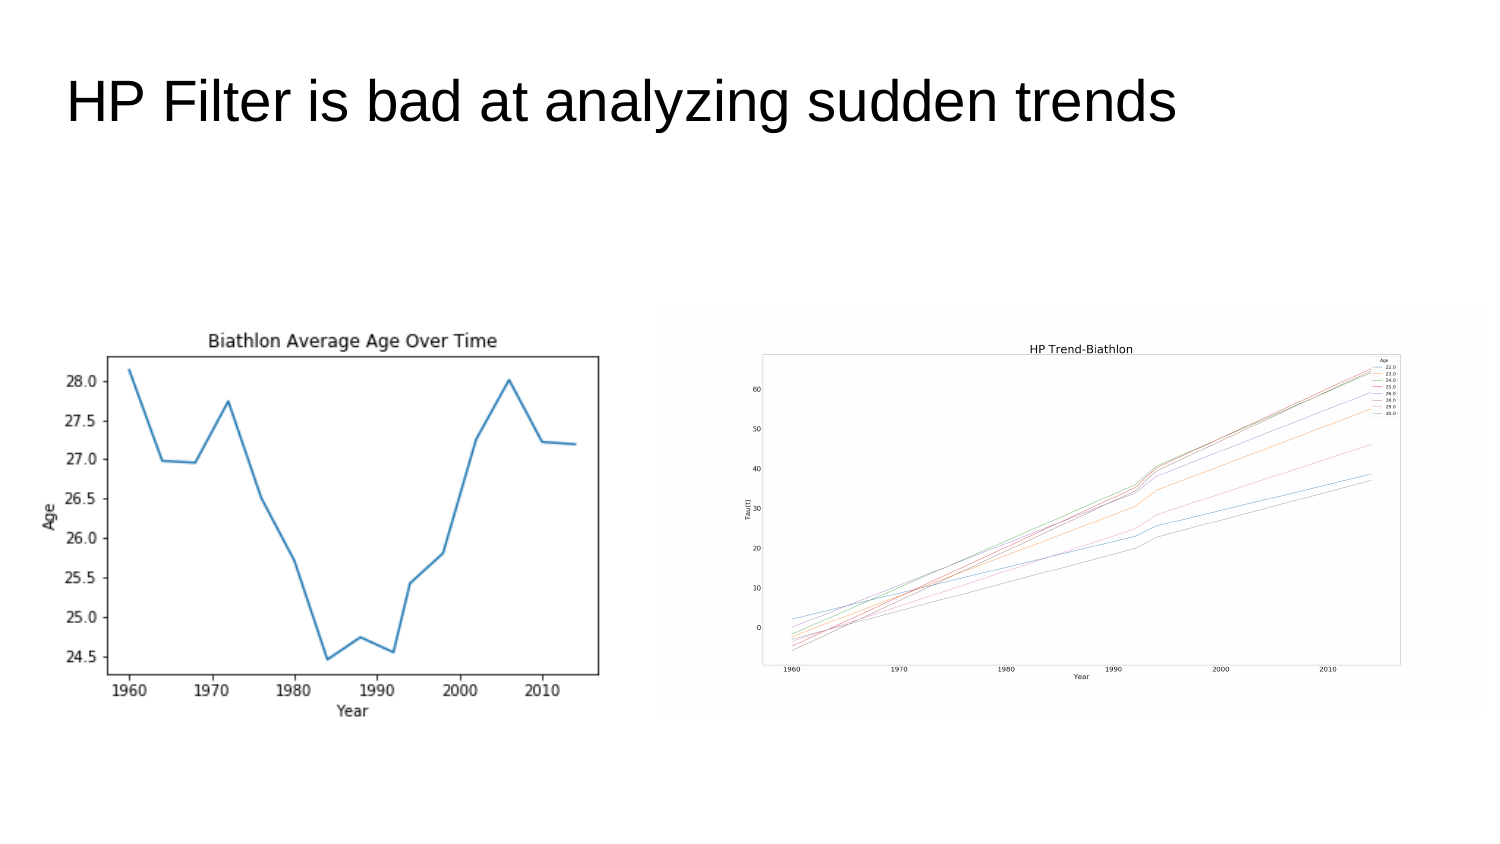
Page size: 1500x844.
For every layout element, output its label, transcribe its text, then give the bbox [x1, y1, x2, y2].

picture [28, 304, 1482, 728]
title HP Filter is bad at analyzing sudden trends [51, 48, 1449, 142]
